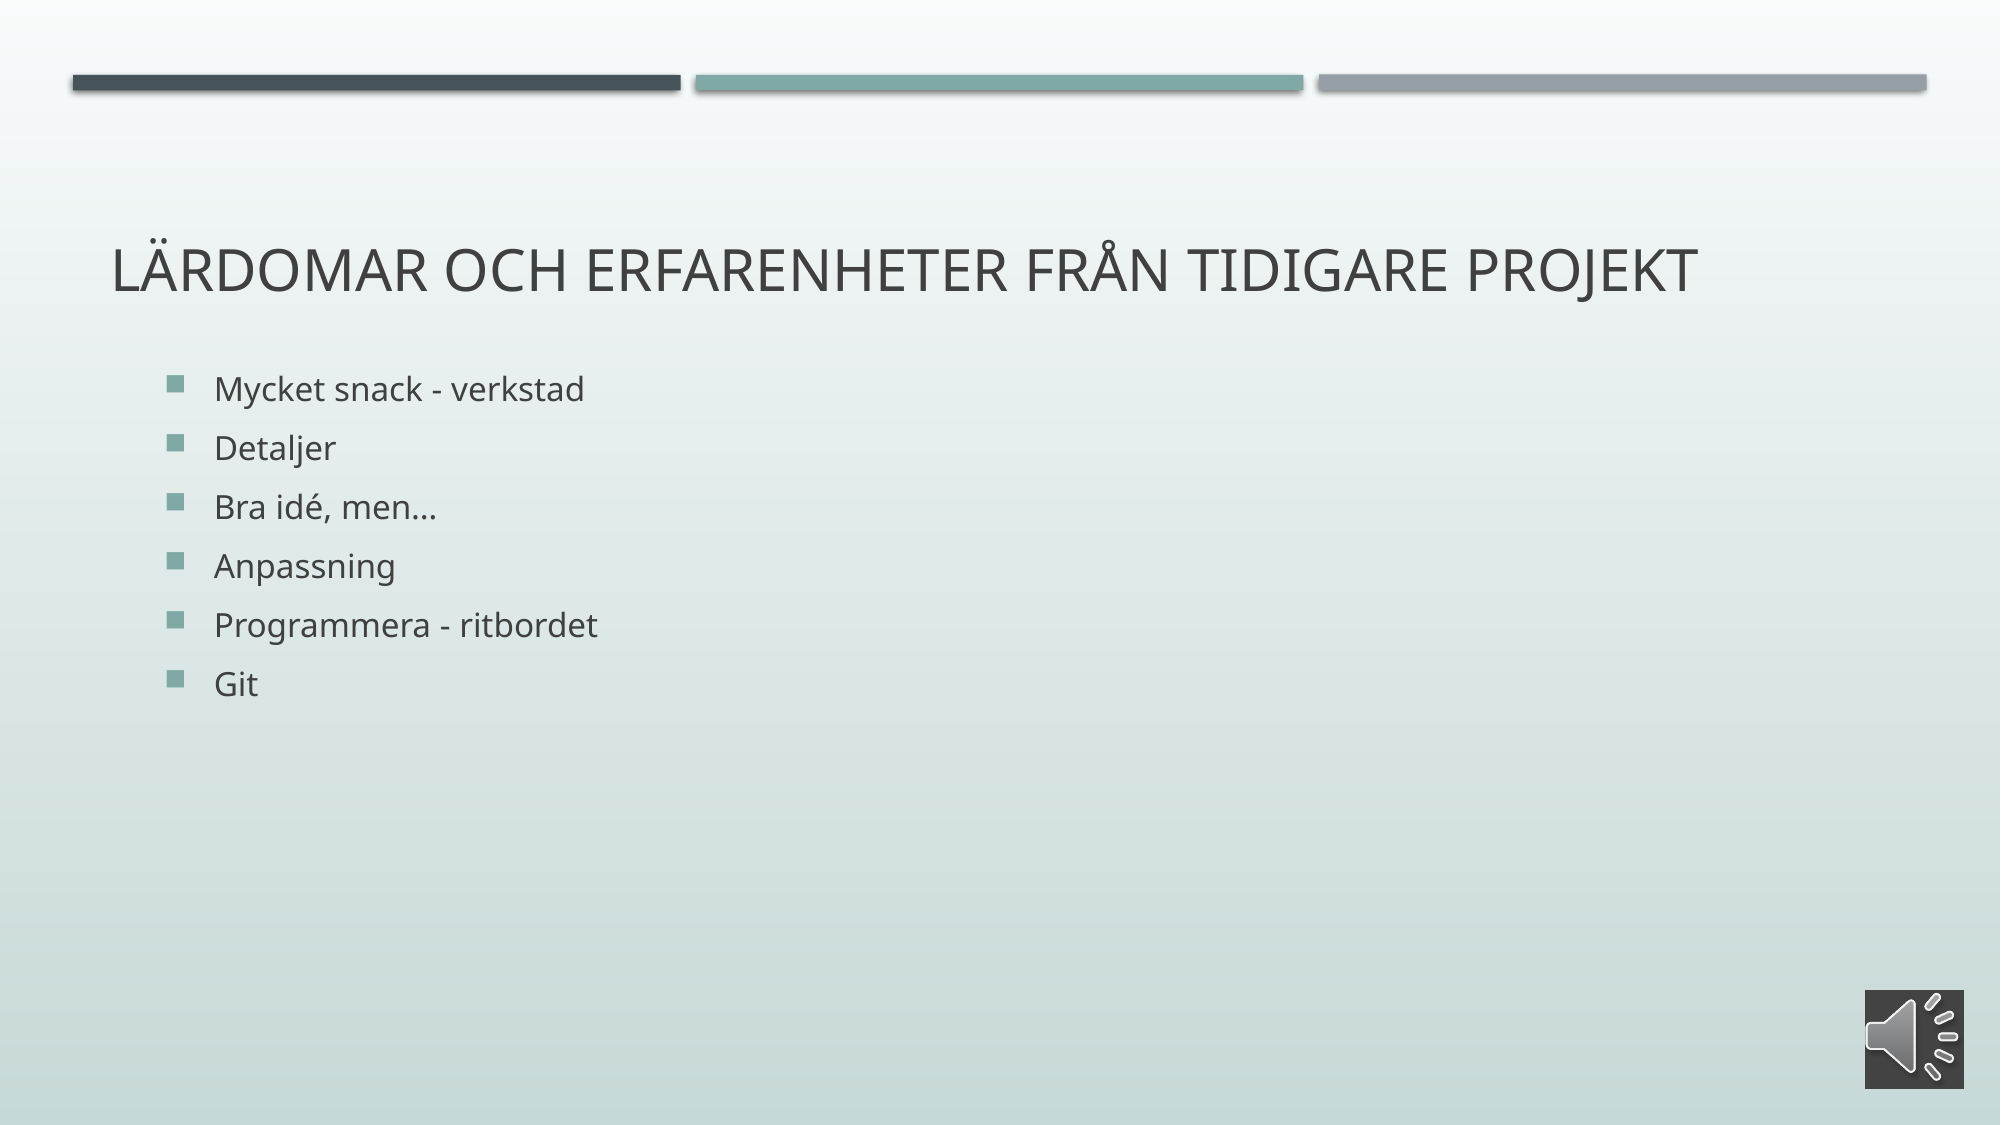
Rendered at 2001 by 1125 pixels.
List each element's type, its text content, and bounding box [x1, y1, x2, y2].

picture [1864, 989, 1966, 1091]
list Mycket snack - verkstad Detaljer Bra idé, men… Anpassning Programmera - ritbordet Git [95, 310, 1905, 827]
title Lärdomar OCH ERFARENHETER FRÅN TIDIGARE PROJEKT [95, 115, 1905, 310]
